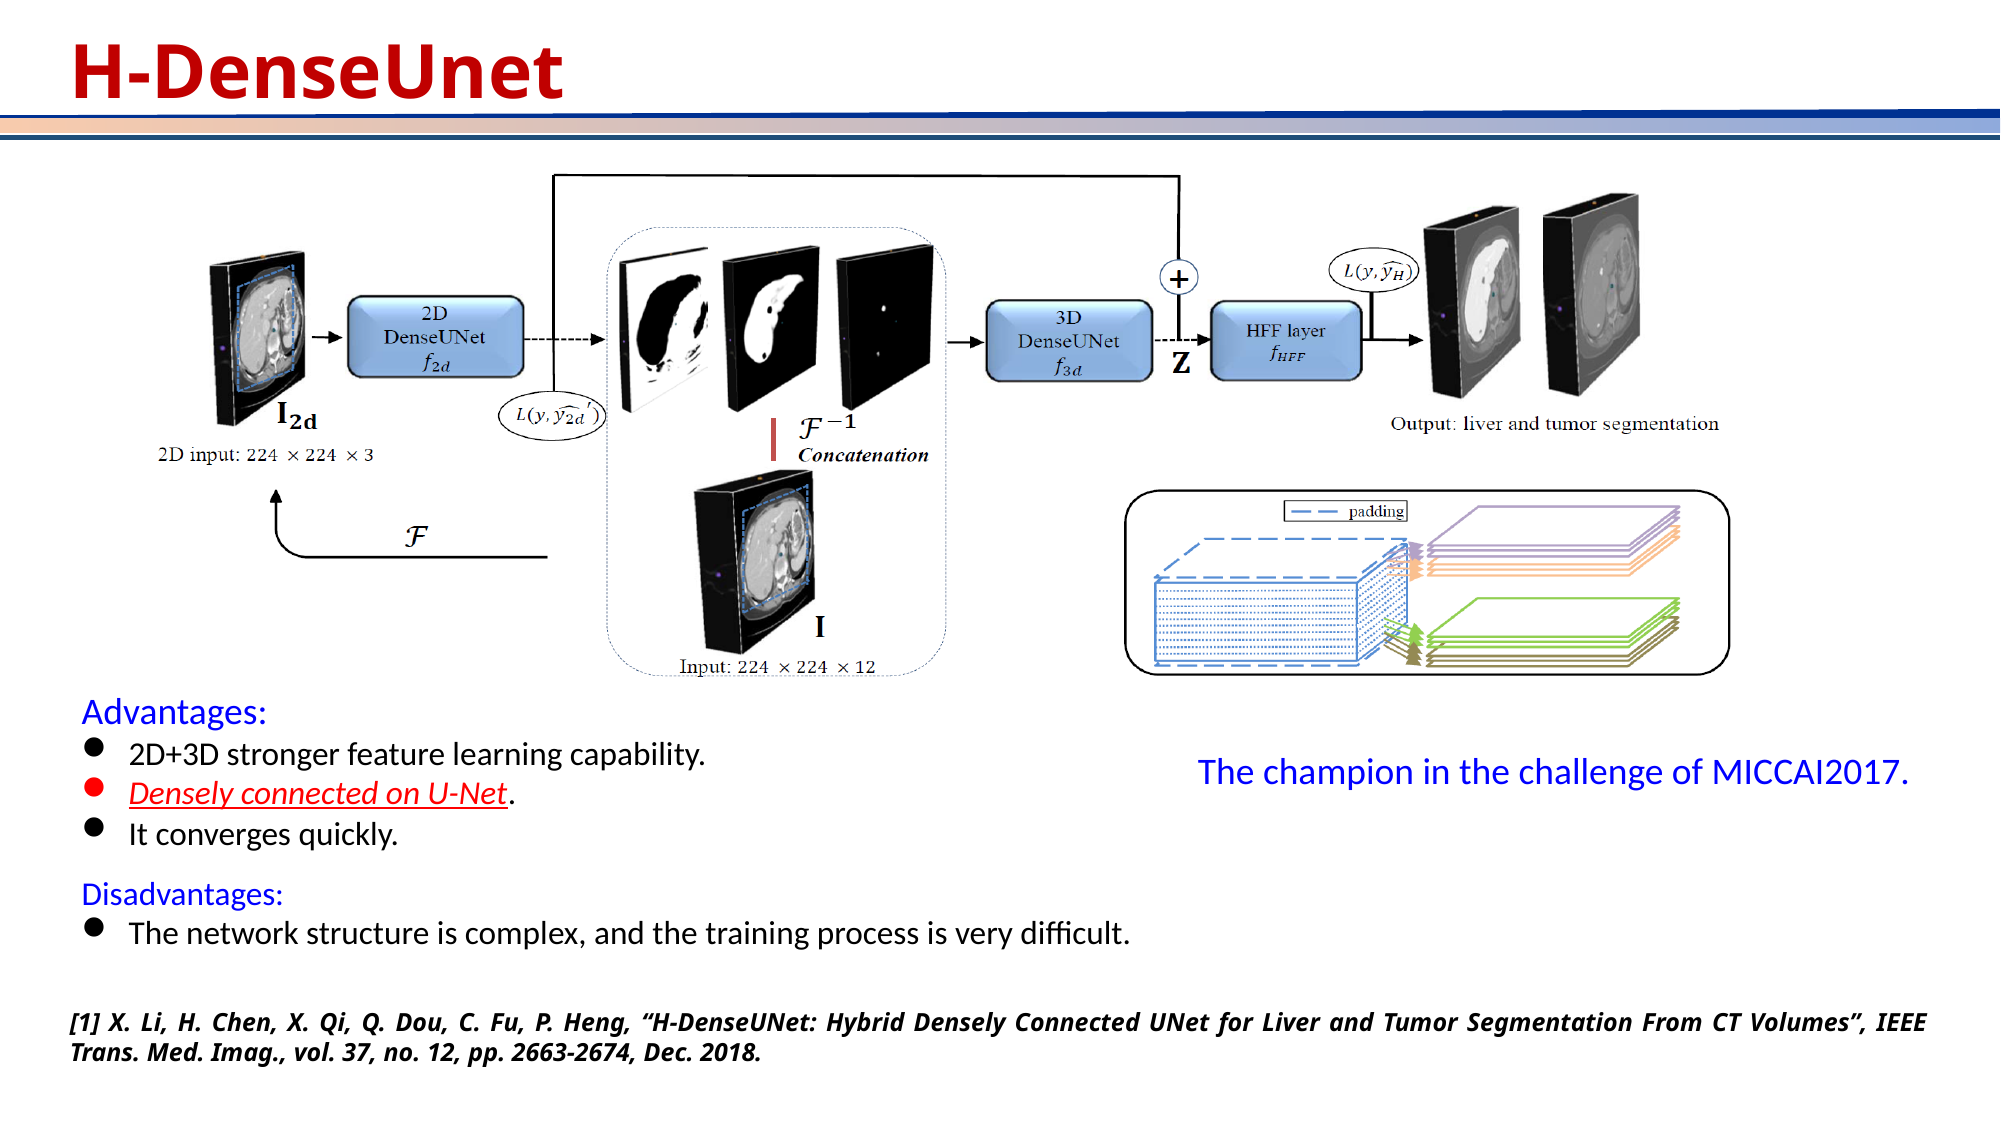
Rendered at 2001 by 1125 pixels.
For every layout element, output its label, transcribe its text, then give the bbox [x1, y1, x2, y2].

text_box Advantages: 2D+3D stronger feature learning capability. Densely connected on U-Net. It converges quickly. Disadvantages: The network structure is complex, and the training process is very difficult. [66, 656, 1839, 959]
text_box The champion in the challenge of MICCAI2017. [1183, 739, 1926, 800]
text_box [1] X. Li, H. Chen, X. Qi, Q. Dou, C. Fu, P. Heng, “H-DenseUNet: Hybrid Densely Connected UNet for Liver and Tumor Segmentation From CT Volumes”, IEEE Trans. Med. Imag., vol. 37, no. 12, pp. 2663-2674, Dec. 2018. [54, 999, 1945, 1075]
picture [149, 161, 1745, 685]
text_box H-DenseUnet [55, 11, 1508, 138]
